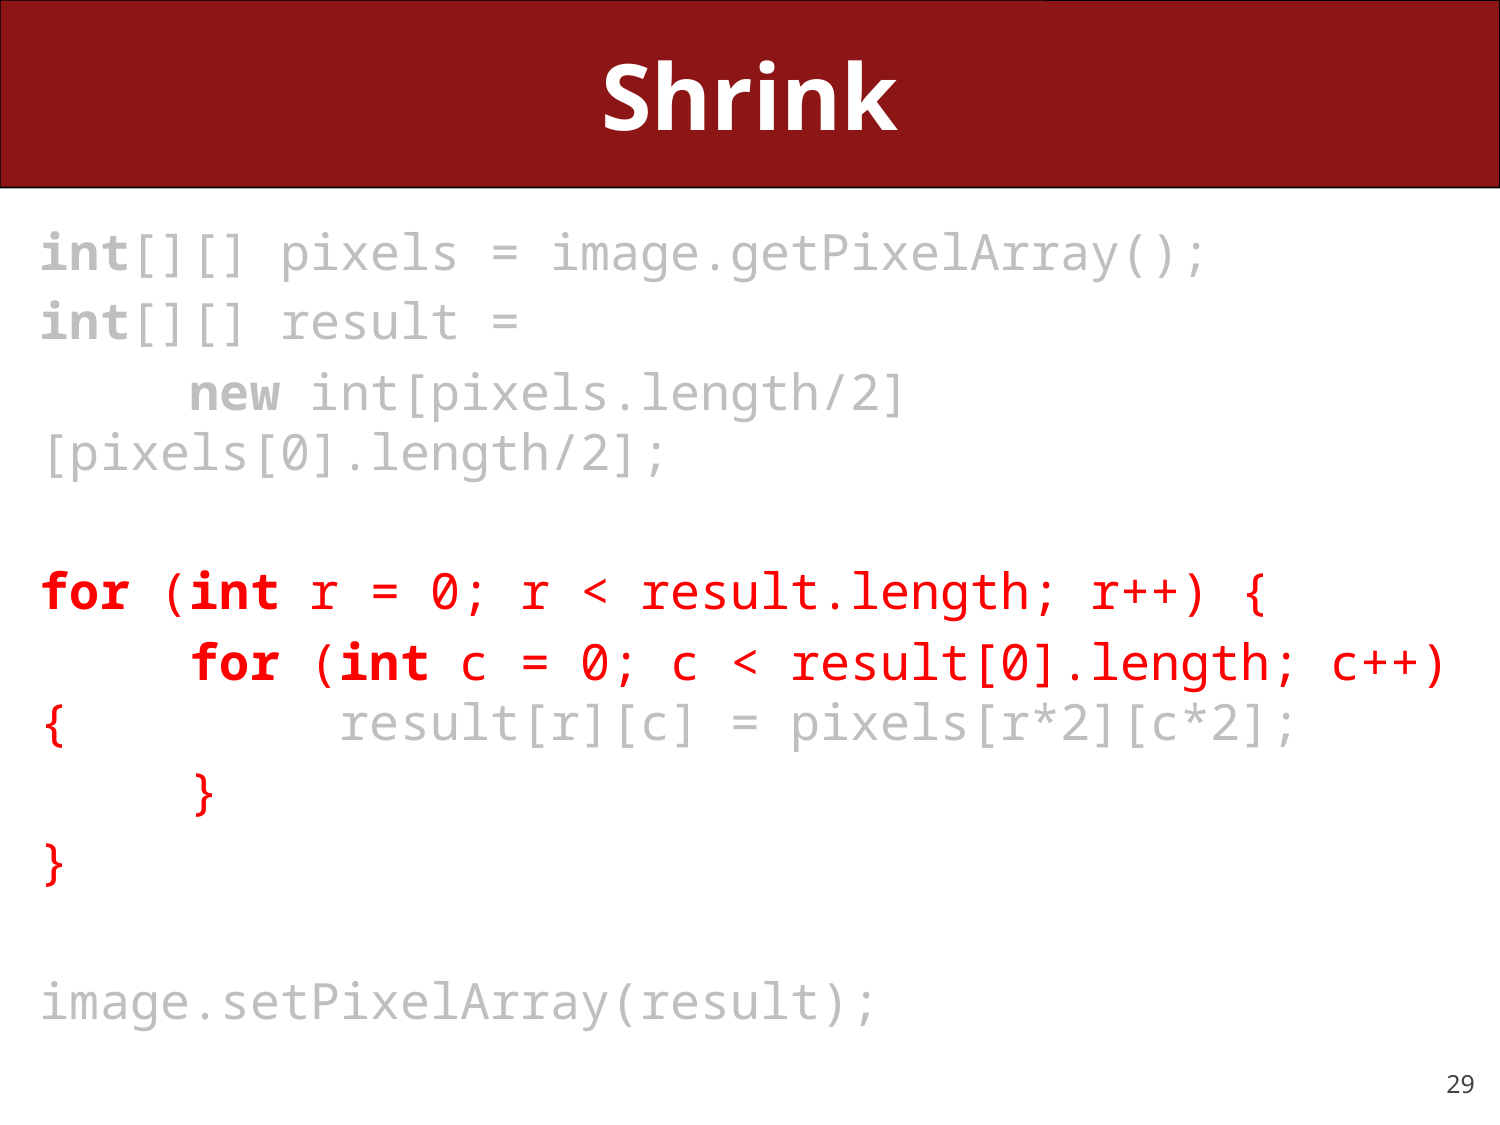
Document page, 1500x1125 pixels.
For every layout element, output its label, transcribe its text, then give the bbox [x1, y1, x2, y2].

title Shrink [75, 0, 1425, 188]
list int[][] pixels = image.getPixelArray(); int[][] result = new int[pixels.length/2][pixels[0].length/2]; for (int r = 0; r < result.length; r++) { for (int c = 0; c < result[0].length; c++) { result[r][c] = pixels[r*2][c*2]; } } image.setPixelArray(result); [24, 212, 1475, 1063]
